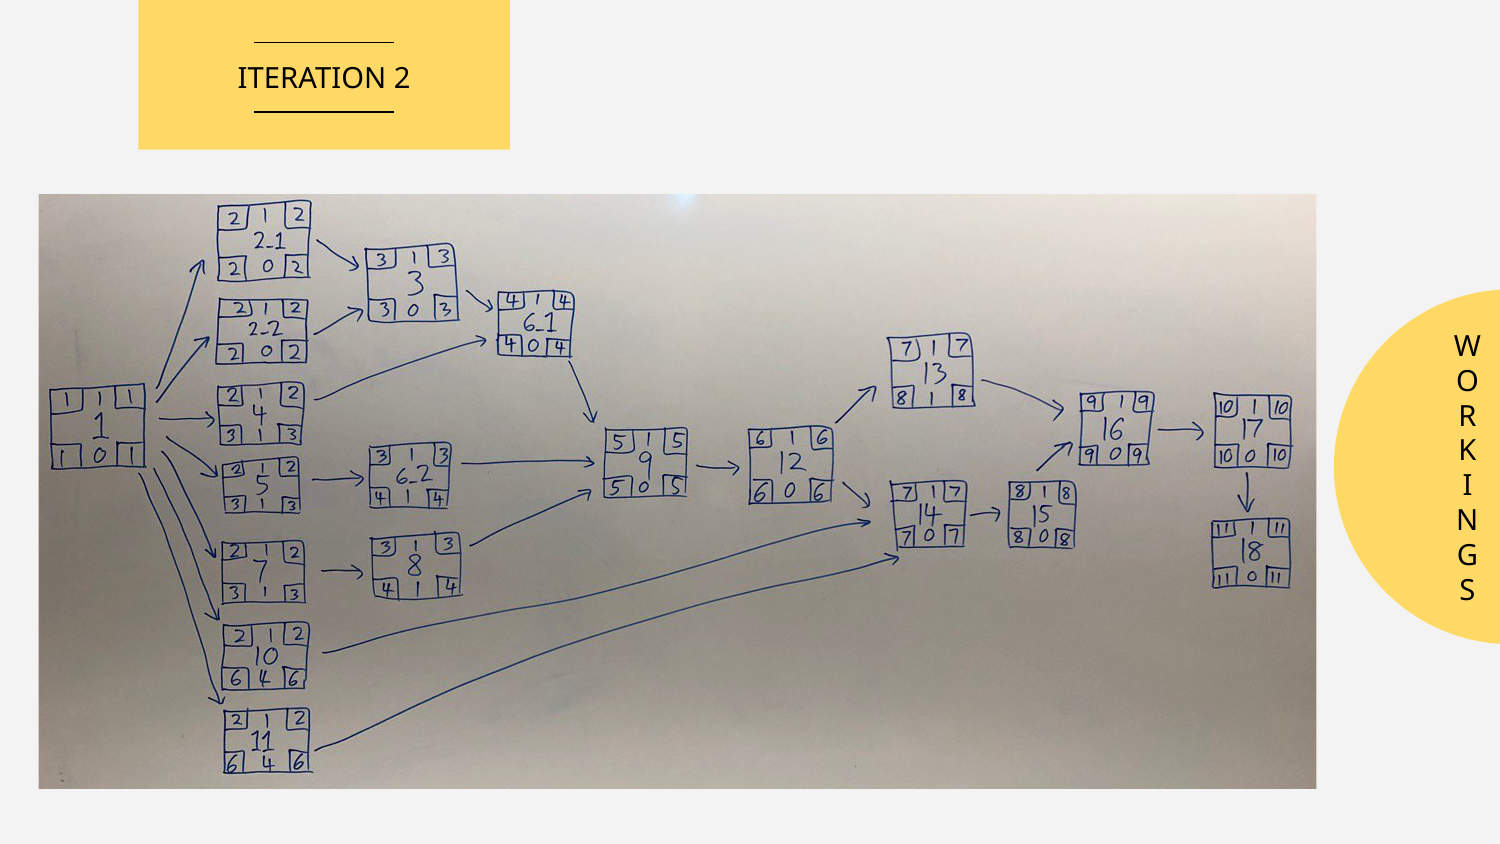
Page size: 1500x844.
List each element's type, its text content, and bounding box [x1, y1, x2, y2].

title ITERATION 2 [182, 44, 466, 109]
text_box [138, 0, 510, 150]
title W O R K I N G S [1435, 307, 1500, 627]
picture [38, 194, 1317, 789]
text_box [1333, 289, 1500, 644]
